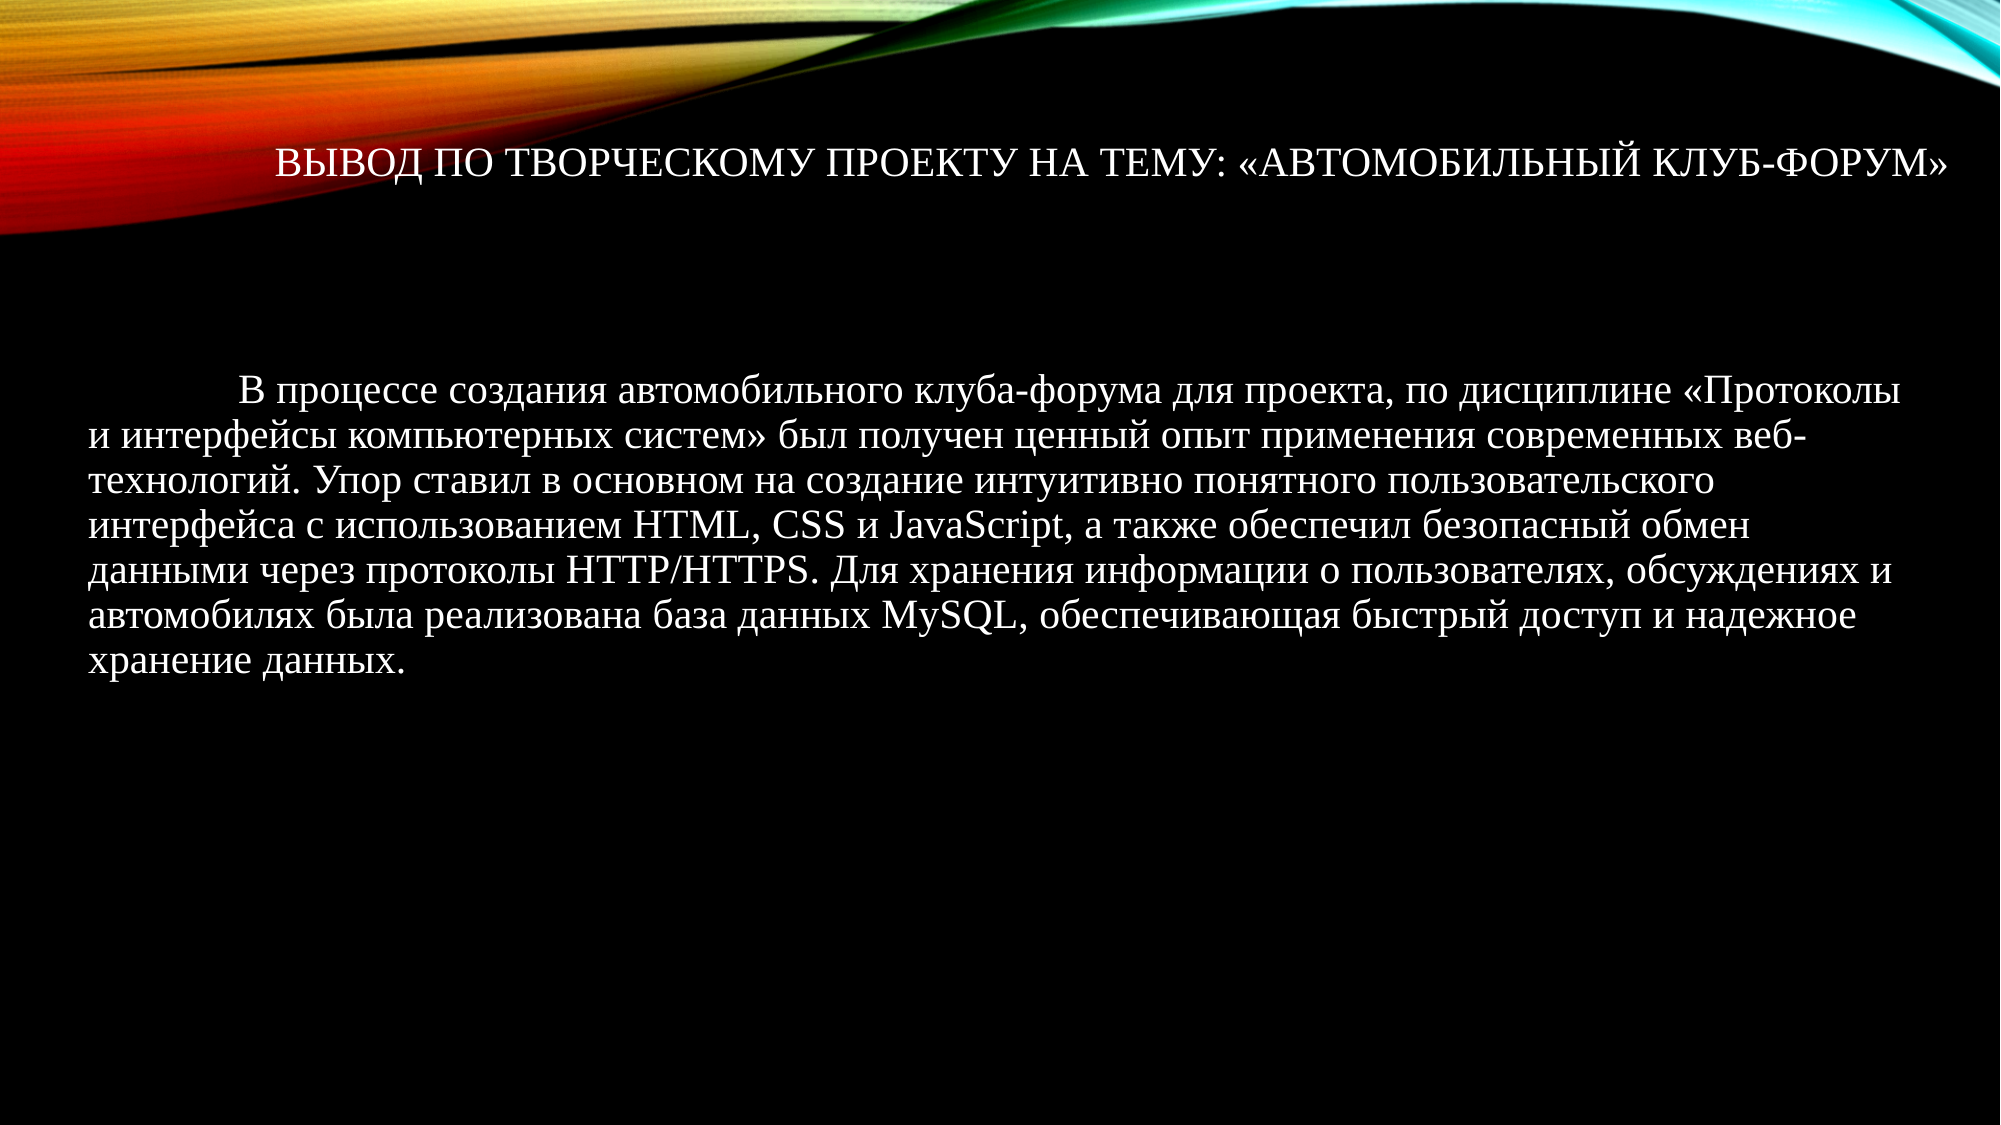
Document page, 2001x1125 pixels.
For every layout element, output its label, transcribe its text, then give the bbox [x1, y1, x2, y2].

picture [0, 0, 2000, 237]
list В процессе создания автомобильного клуба-форума для проекта, по дисциплине «Протоколы и интерфейсы компьютерных систем» был получен ценный опыт применения современных веб-технологий. Упор ставил в основном на создание интуитивно понятного пользовательского интерфейса с использованием HTML, CSS и JavaScript, а также обеспечил безопасный обмен данными через протоколы HTTP/HTTPS. Для хранения информации о пользователях, обсуждениях и автомобилях была реализована база данных MySQL, обеспечивающая быстрый доступ и надежное хранение данных. [73, 359, 1927, 959]
title Вывод по творческому проекту на тему: «Автомобильный клуб-форум» [167, 43, 1965, 283]
